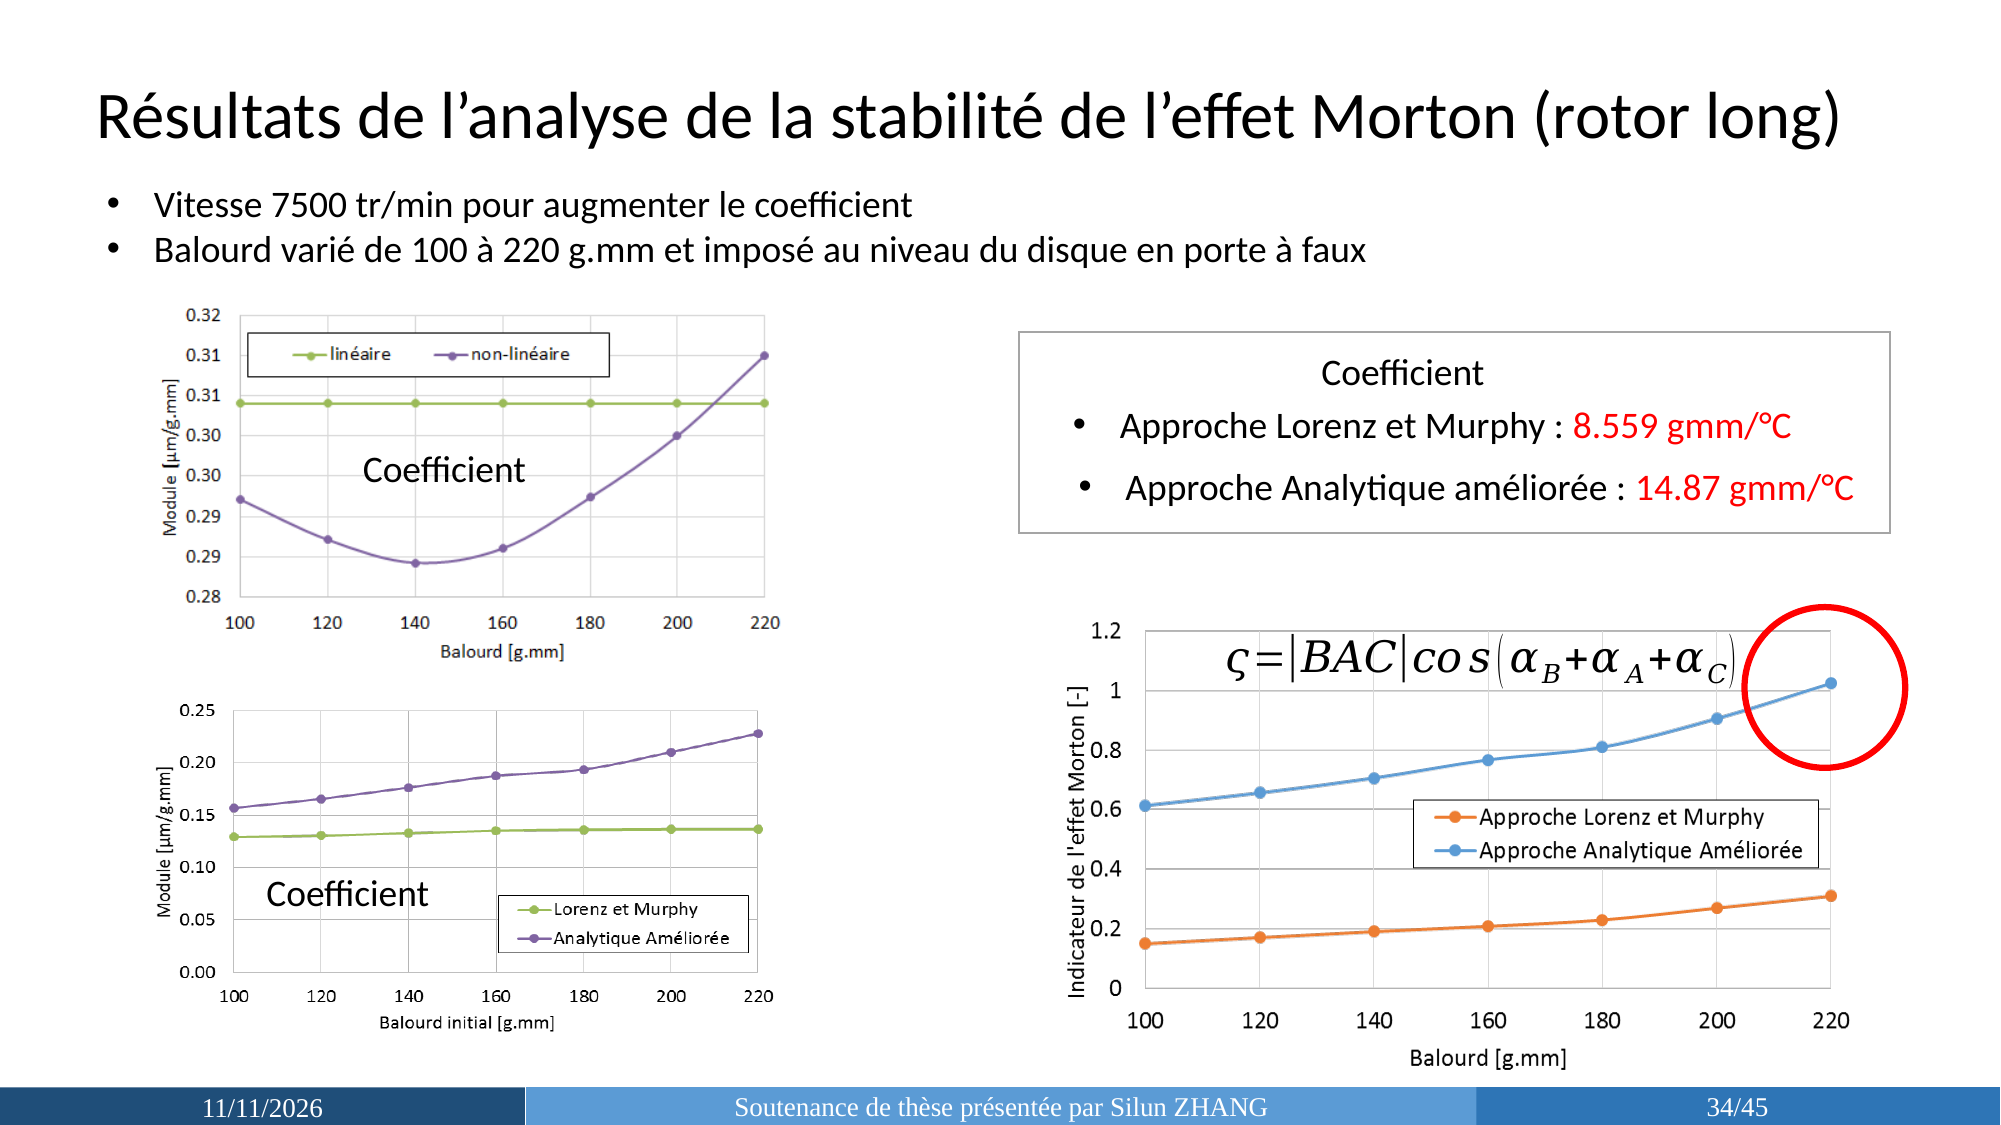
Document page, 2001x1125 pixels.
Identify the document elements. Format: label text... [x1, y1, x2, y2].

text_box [139, 688, 802, 1044]
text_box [1019, 331, 1890, 534]
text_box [146, 295, 809, 674]
slide_number 34/45 [1477, 1087, 2000, 1125]
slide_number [0, 1087, 525, 1125]
footer Soutenance de thèse présentée par Silun ZHANG [526, 1087, 1477, 1125]
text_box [1041, 597, 1869, 1076]
text_box Résultats de l’analyse de la stabilité de l’effet Morton (rotor long) [81, 64, 1982, 159]
text_box [1869, 619, 1907, 756]
